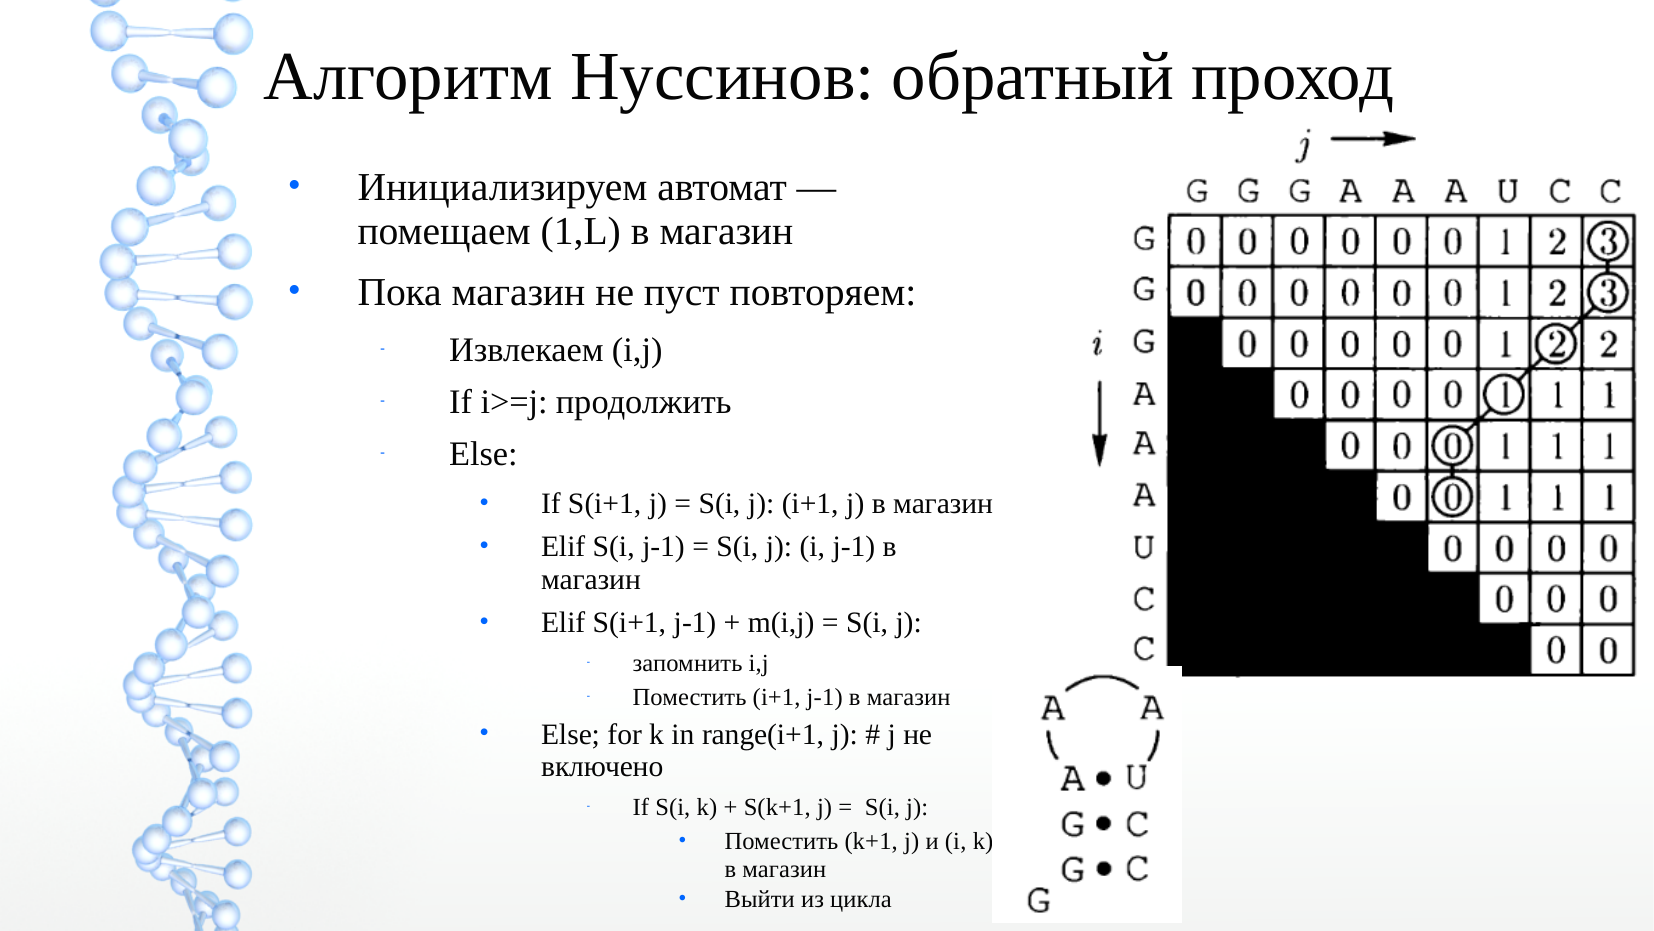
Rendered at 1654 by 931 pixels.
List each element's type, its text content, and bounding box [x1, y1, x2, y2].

picture [0, 0, 1654, 931]
text_box Инициализируем автомат — помещаем (1,L) в магазин Пока магазин не пуст повторяем: Извлекаем (i,j) If i>=j: продолжить Else: If S(i+1, j) = S(i, j): (i+1, j) в магазин Elif S(i, j-1) = S(i, j): (i, j-1) в магазин Elif S(i+1, j-1) + m(i,j) = S(i, j): запомнить i,j Поместить (i+1, j-1) в магазин Else; for k in range(i+1, j): # j не включено If S(i, k) + S(k+1, j) = S(i, j): Поместить (k+1, j) и (i, k) в магазин Выйти из цикла [265, 165, 1004, 922]
text_box Алгоритм Нуссинов: обратный проход [165, 0, 1494, 154]
